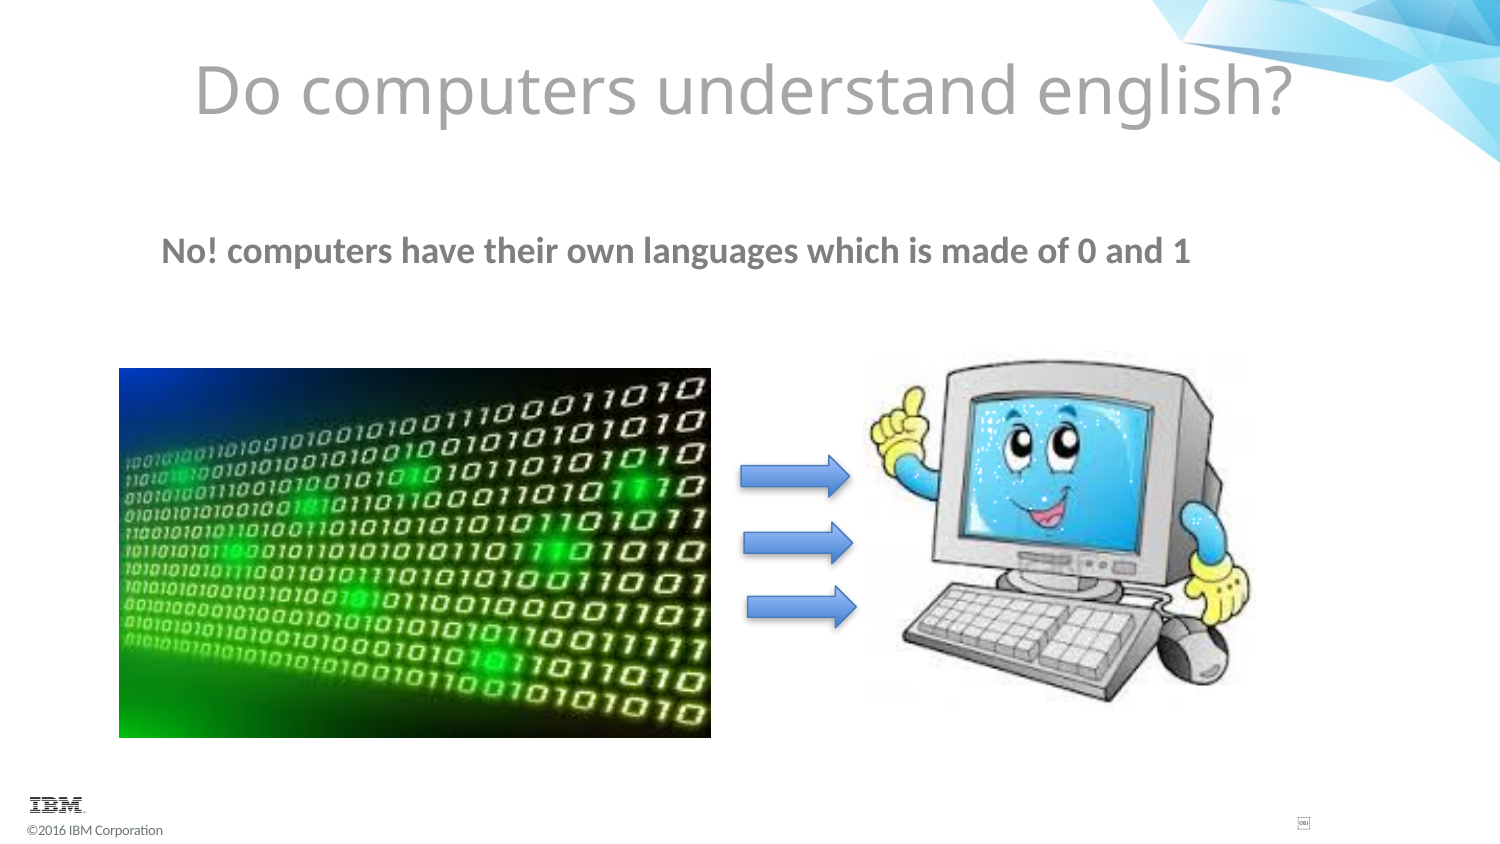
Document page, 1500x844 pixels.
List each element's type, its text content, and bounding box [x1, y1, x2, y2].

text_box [740, 351, 1256, 711]
title Do computers understand english? [42, 42, 1446, 134]
text_box No! computers have their own languages which is made of 0 and 1 [146, 218, 1208, 279]
picture [0, 0, 1500, 844]
